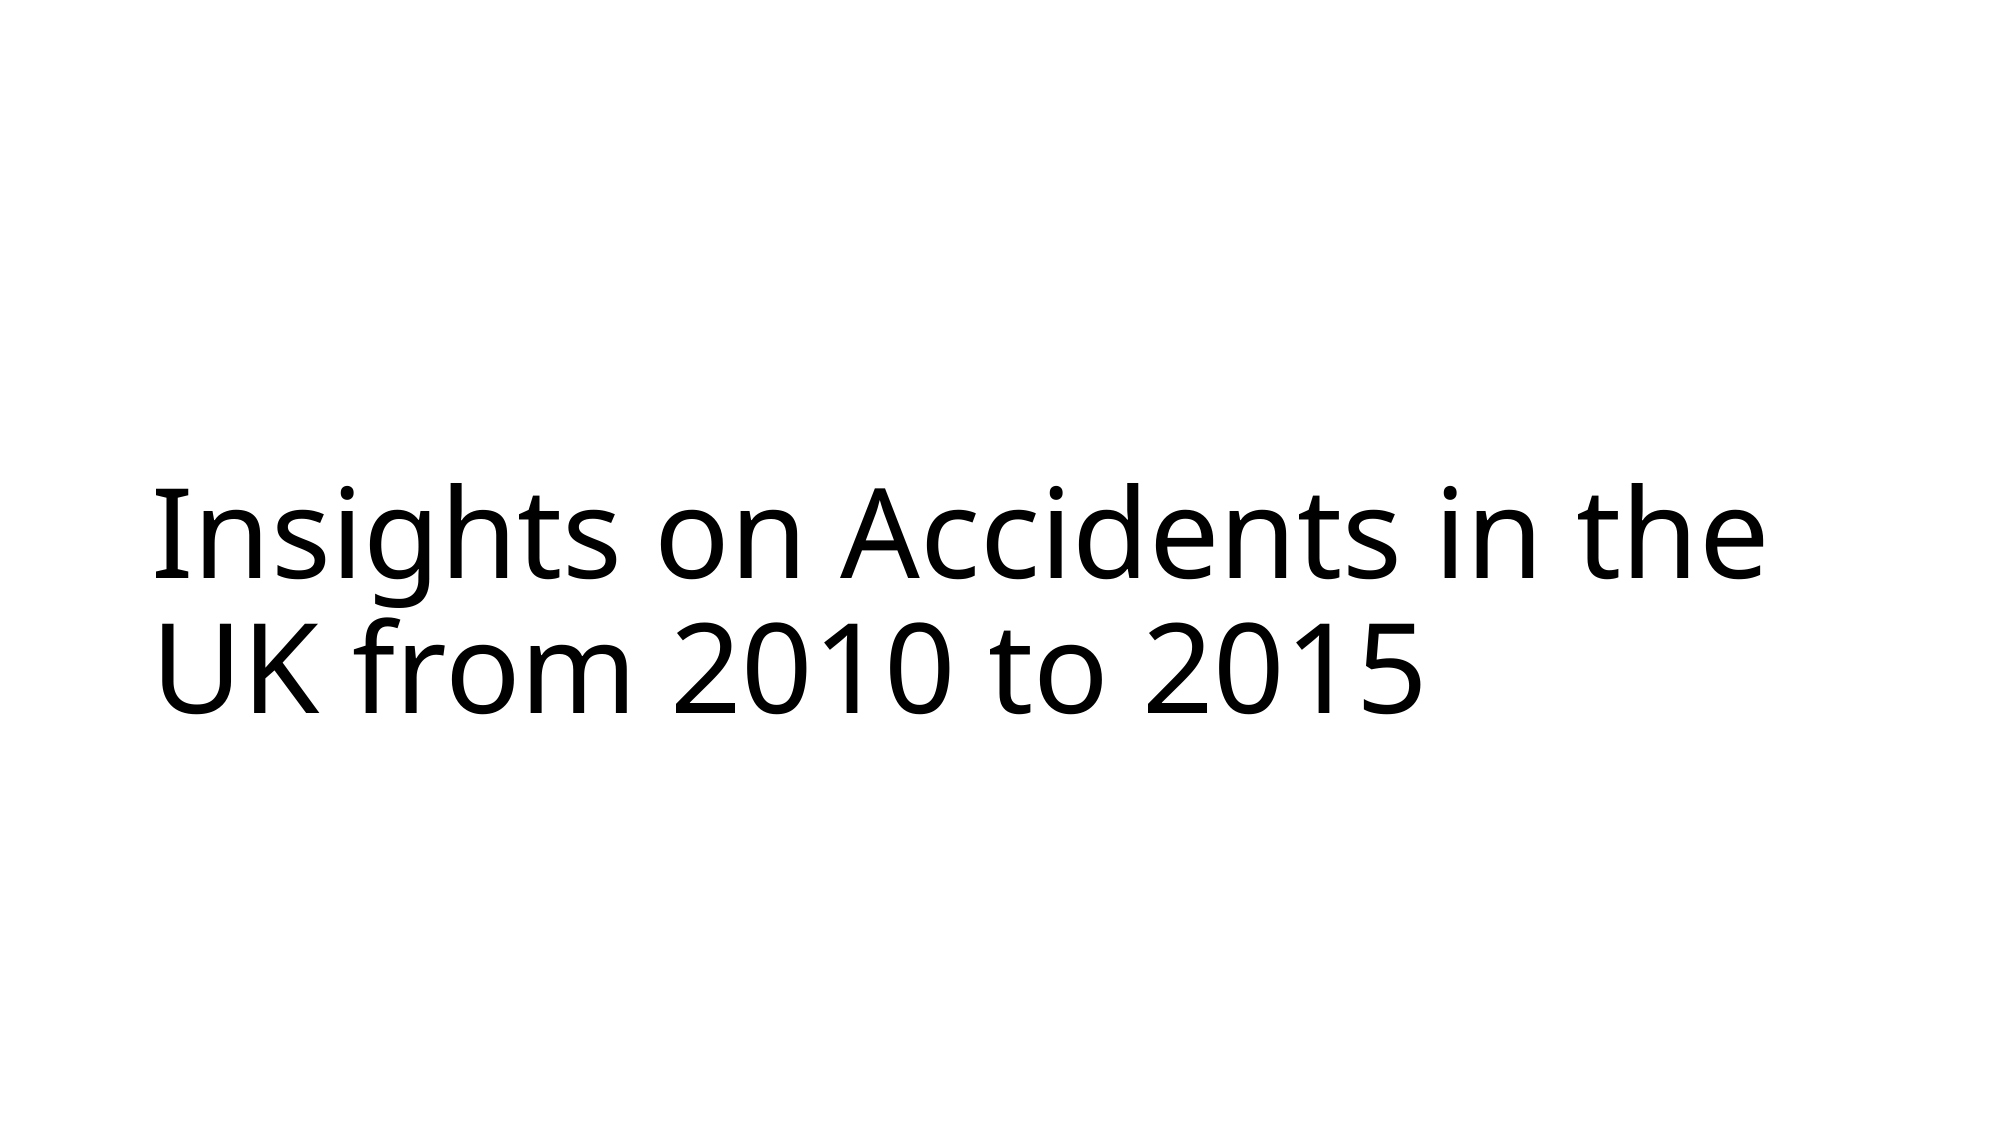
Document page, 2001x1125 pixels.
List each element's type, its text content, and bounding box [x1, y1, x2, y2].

title Insights on Accidents in the UK from 2010 to 2015 [136, 280, 1862, 749]
